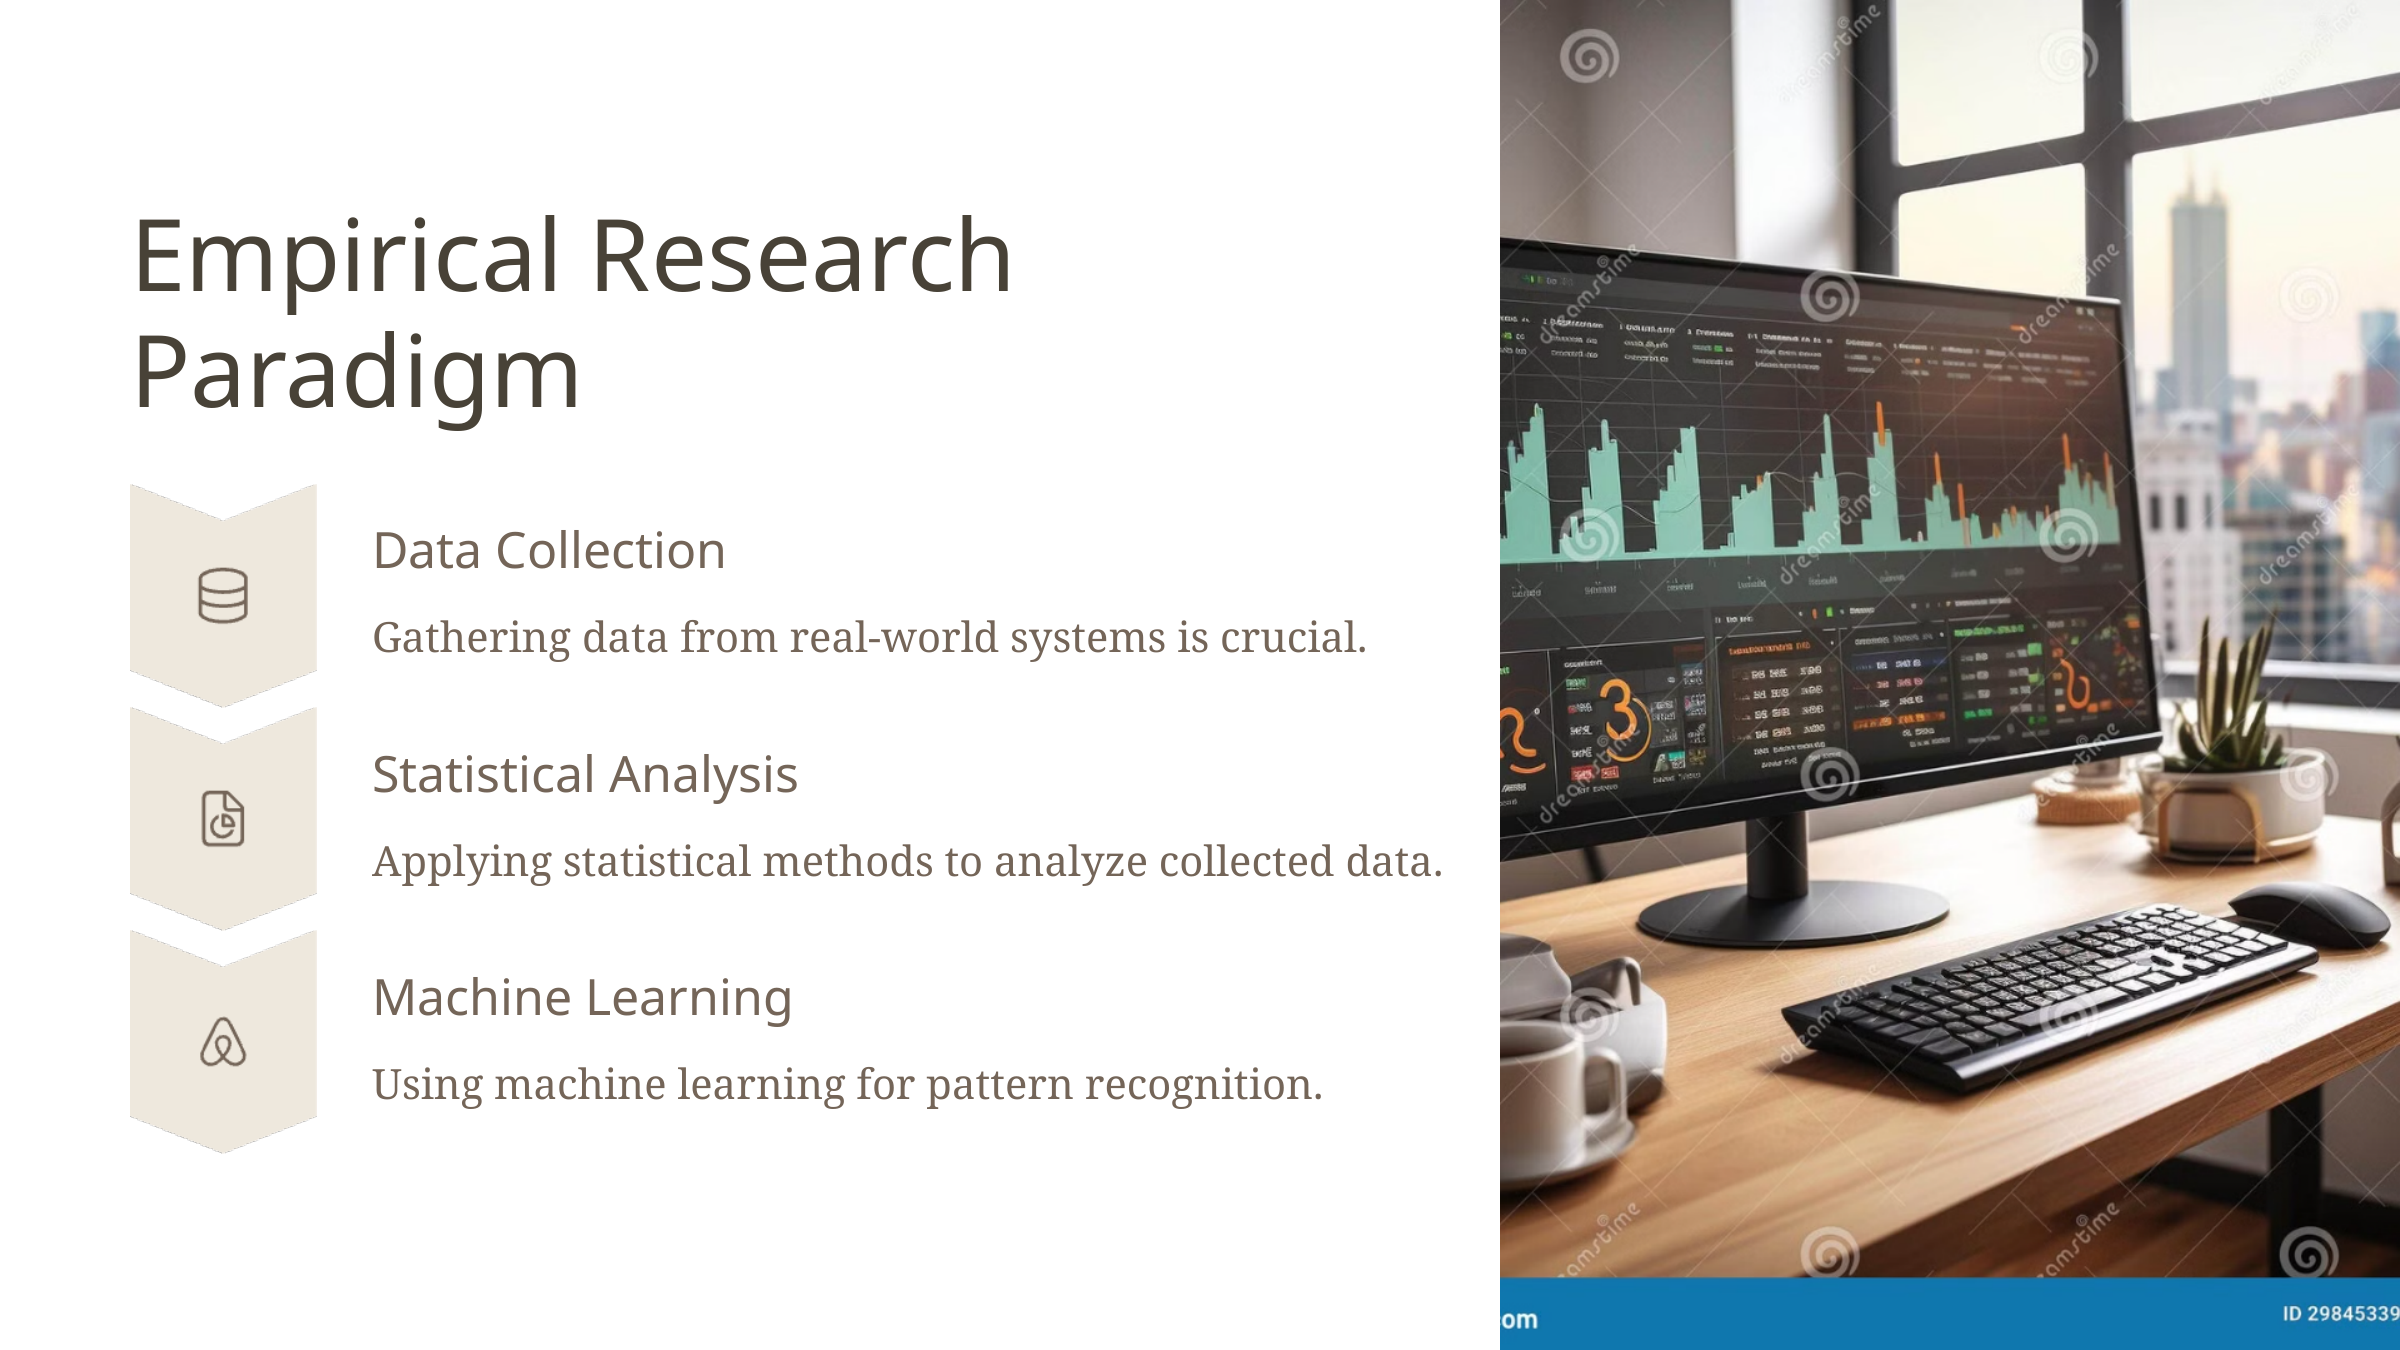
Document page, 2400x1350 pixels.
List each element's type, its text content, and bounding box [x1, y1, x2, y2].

text_box Empirical Research Paradigm [130, 195, 1370, 429]
text_box Using machine learning for pattern recognition. [372, 1048, 1370, 1108]
picture [130, 484, 317, 1154]
text_box Statistical Analysis [371, 744, 838, 803]
text_box Machine Learning [371, 967, 838, 1026]
text_box Gathering data from real-world systems is crucial. [372, 601, 1370, 662]
picture [1499, 0, 2400, 1350]
text_box Applying statistical methods to analyze collected data. [372, 825, 1370, 885]
text_box Data Collection [371, 521, 838, 580]
